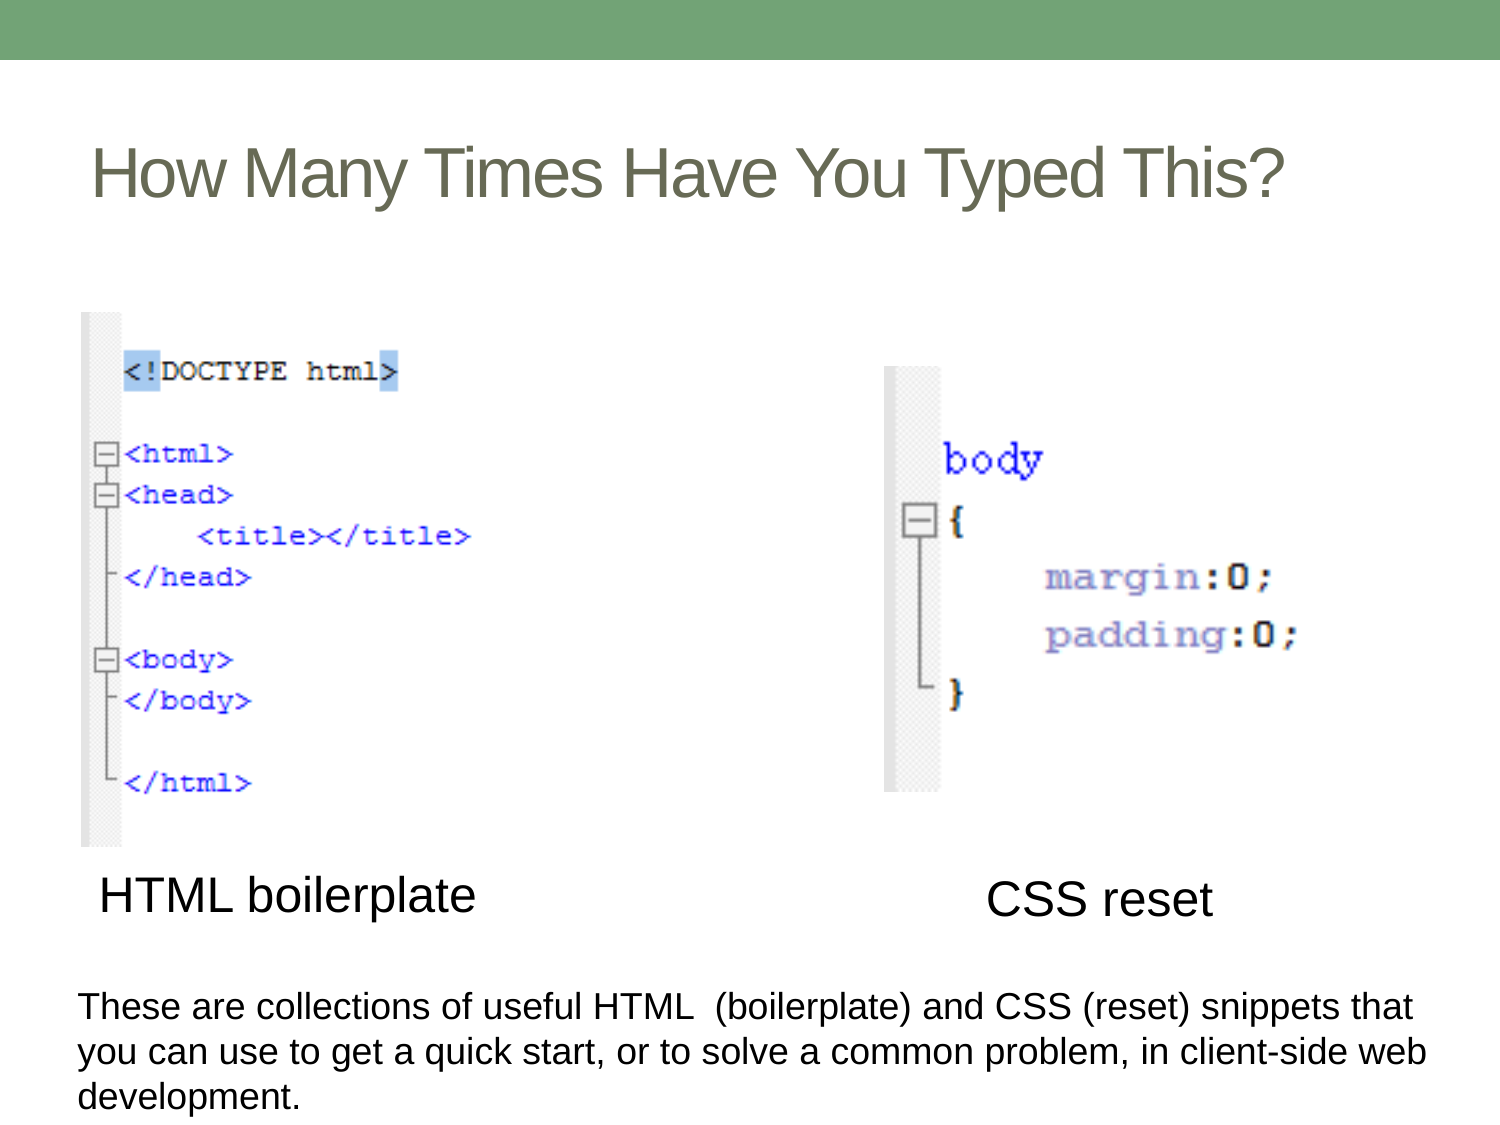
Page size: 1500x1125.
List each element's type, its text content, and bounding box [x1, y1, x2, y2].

picture [80, 312, 538, 847]
text_box These are collections of useful HTML (boilerplate) and CSS (reset) snippets that you can use to get a quick start, or to solve a common problem, in client-side web development. [62, 974, 1450, 1125]
picture [884, 366, 1381, 793]
text_box HTML boilerplate [83, 854, 522, 930]
text_box CSS reset [971, 858, 1284, 934]
title How Many Times Have You Typed This? [75, 87, 1425, 250]
